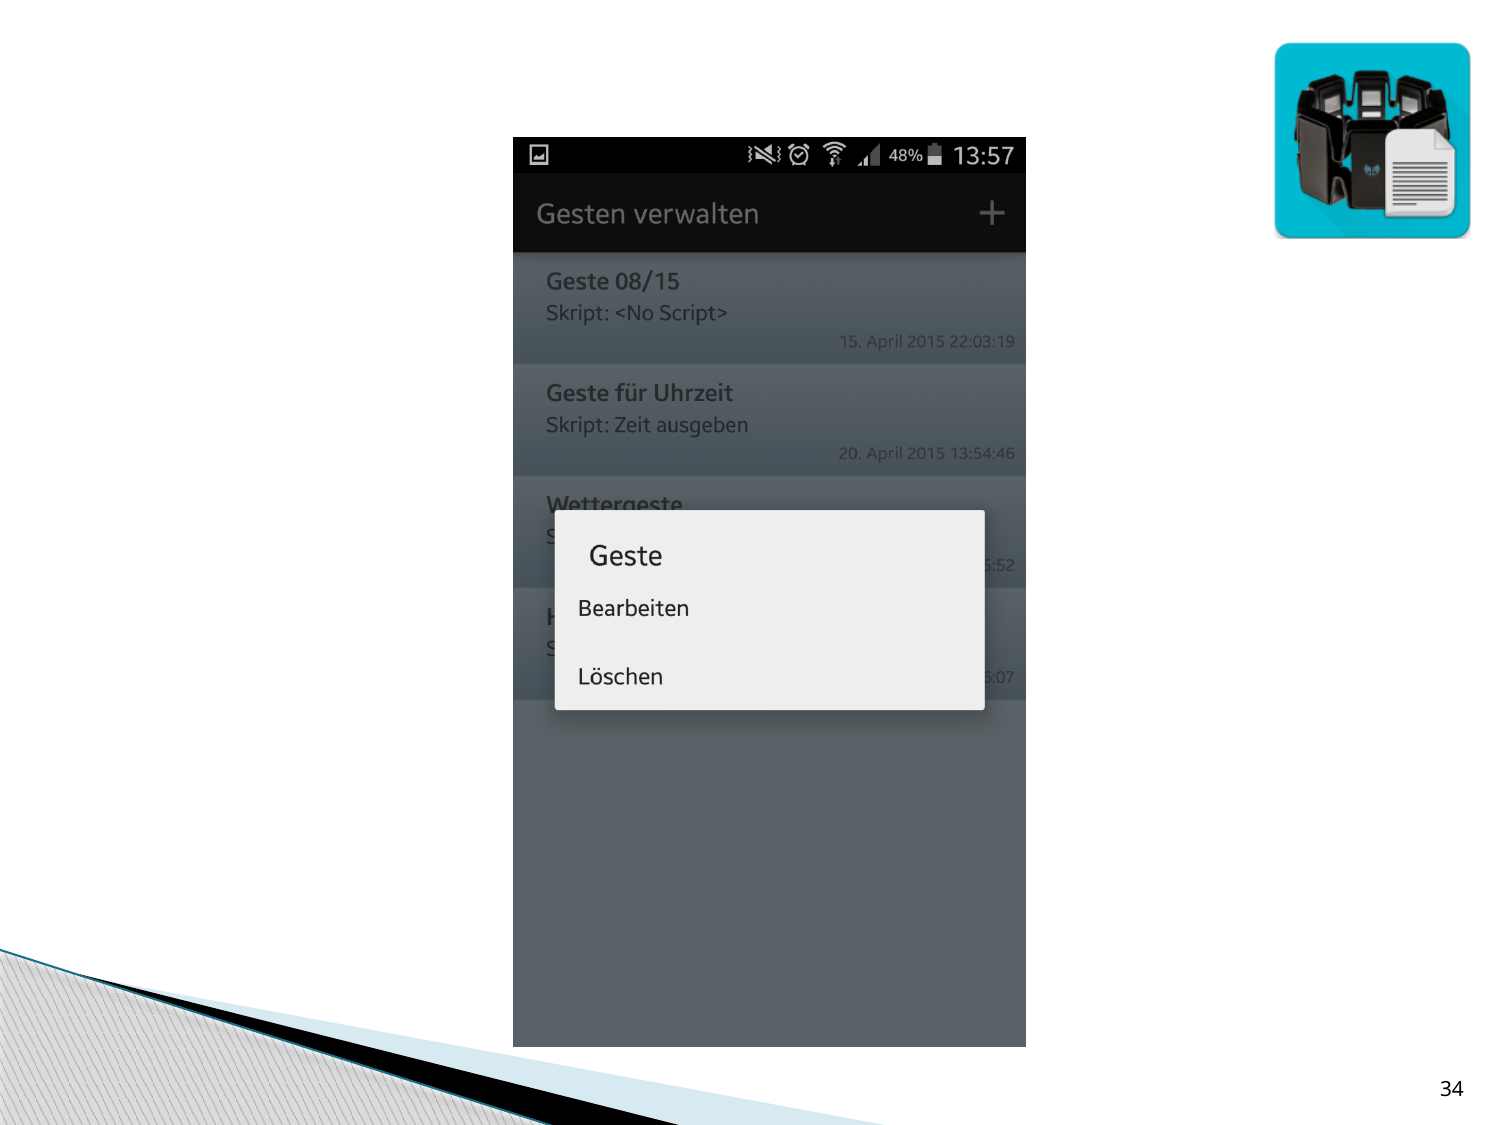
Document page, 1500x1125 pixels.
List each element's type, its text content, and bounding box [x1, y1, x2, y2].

picture [513, 136, 1026, 1047]
picture [1273, 42, 1471, 240]
slide_number 34 [1418, 1051, 1479, 1112]
